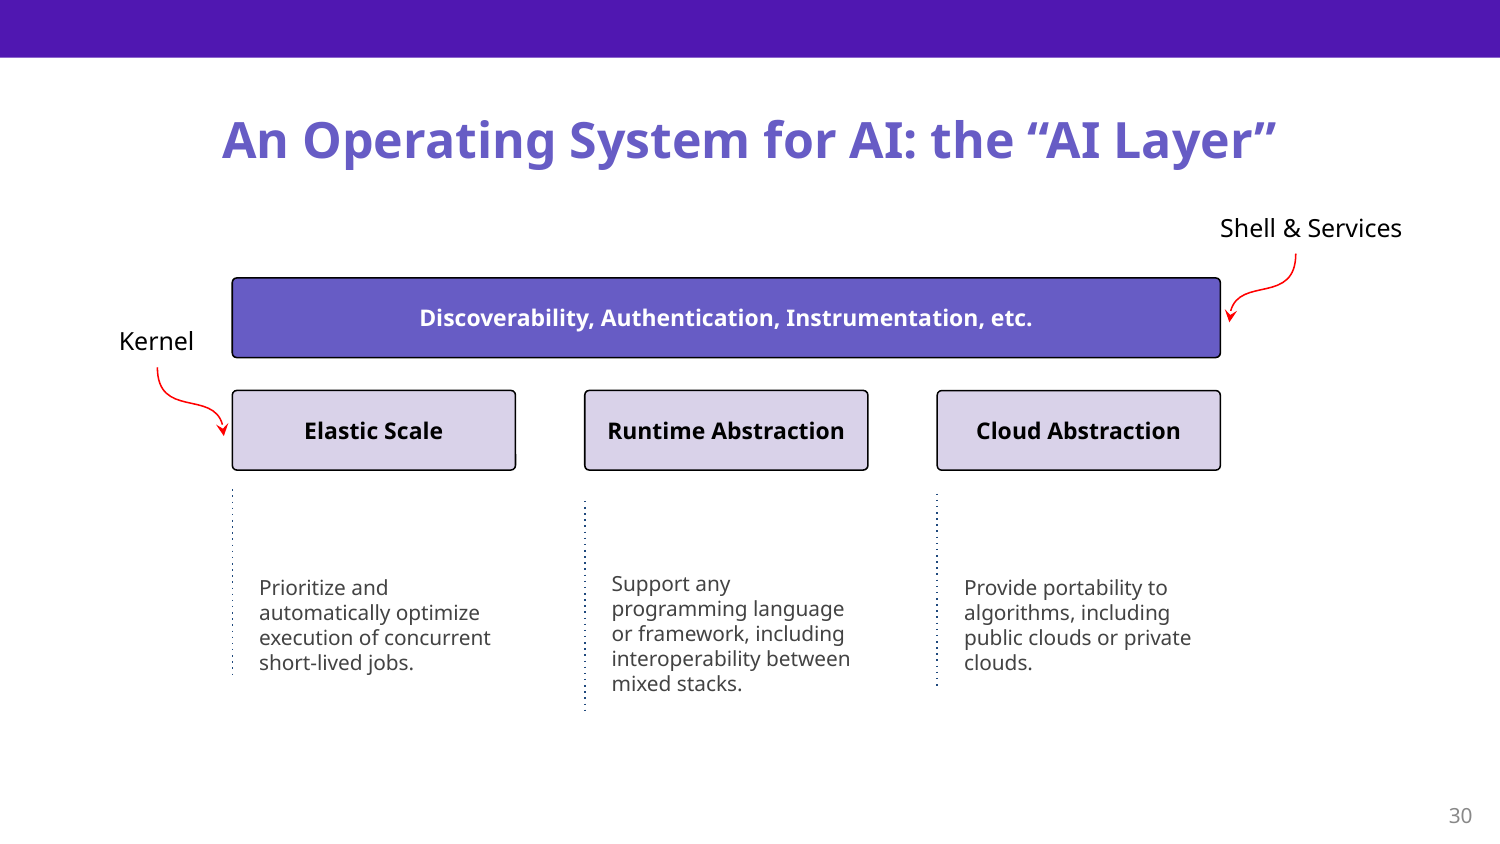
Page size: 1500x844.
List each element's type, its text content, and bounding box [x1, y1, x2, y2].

text_box Shell & Services [1198, 197, 1426, 256]
slide_number 30 [1137, 794, 1488, 840]
text_box Discoverability, Authentication, Instrumentation, etc. [232, 277, 1221, 358]
text_box [0, 0, 1500, 58]
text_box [1227, 254, 1298, 322]
text_box An Operating System for AI: the “AI Layer” [47, 93, 1453, 174]
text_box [155, 368, 226, 436]
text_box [584, 390, 869, 711]
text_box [232, 390, 516, 690]
text_box Kernel [58, 309, 256, 368]
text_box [936, 390, 1221, 690]
